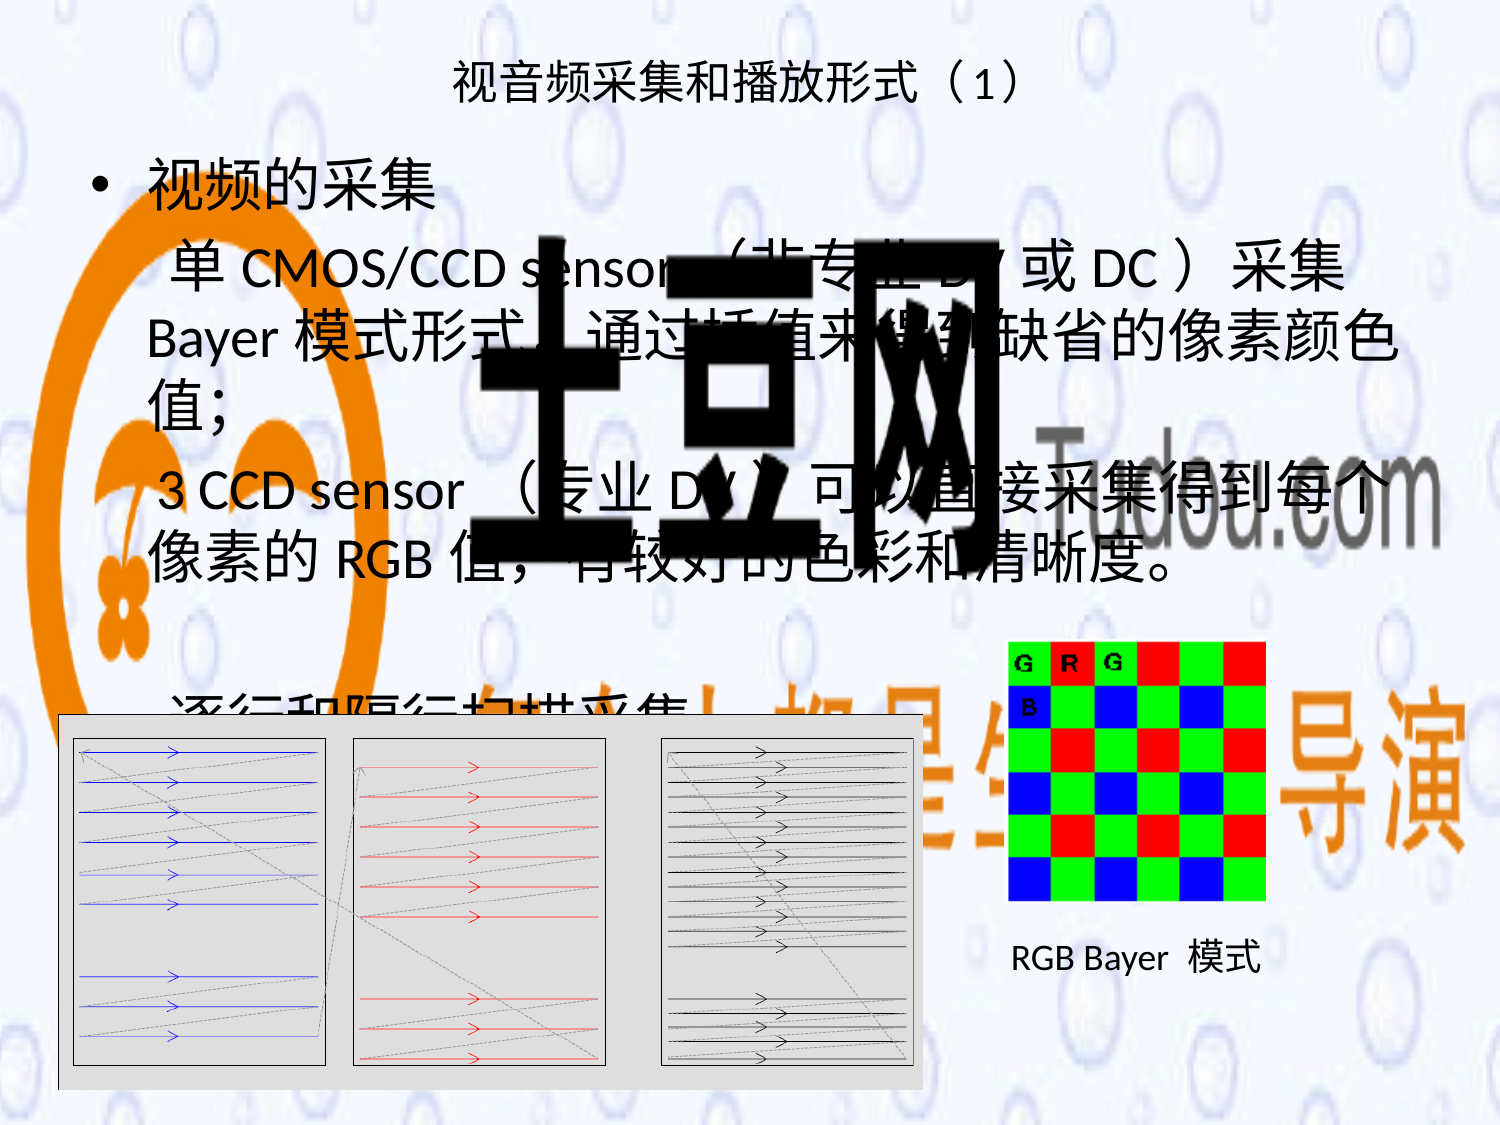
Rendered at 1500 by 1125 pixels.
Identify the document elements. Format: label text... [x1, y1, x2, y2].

list 视频的采集 单CMOS/CCD sensor（非专业DV或DC）采集Bayer模式形式，通过插值来得到缺省的像素颜色值； 3 CCD sensor（专业DV）可以直接采集得到每个像素的RGB值，有较好的色彩和清晰度。 逐行和隔行扫描采集 [75, 140, 1425, 1005]
text_box RGB Bayer 模式 [996, 925, 1301, 986]
title 视音频采集和播放形式（1） [75, 45, 1425, 118]
picture [0, 0, 1500, 1125]
